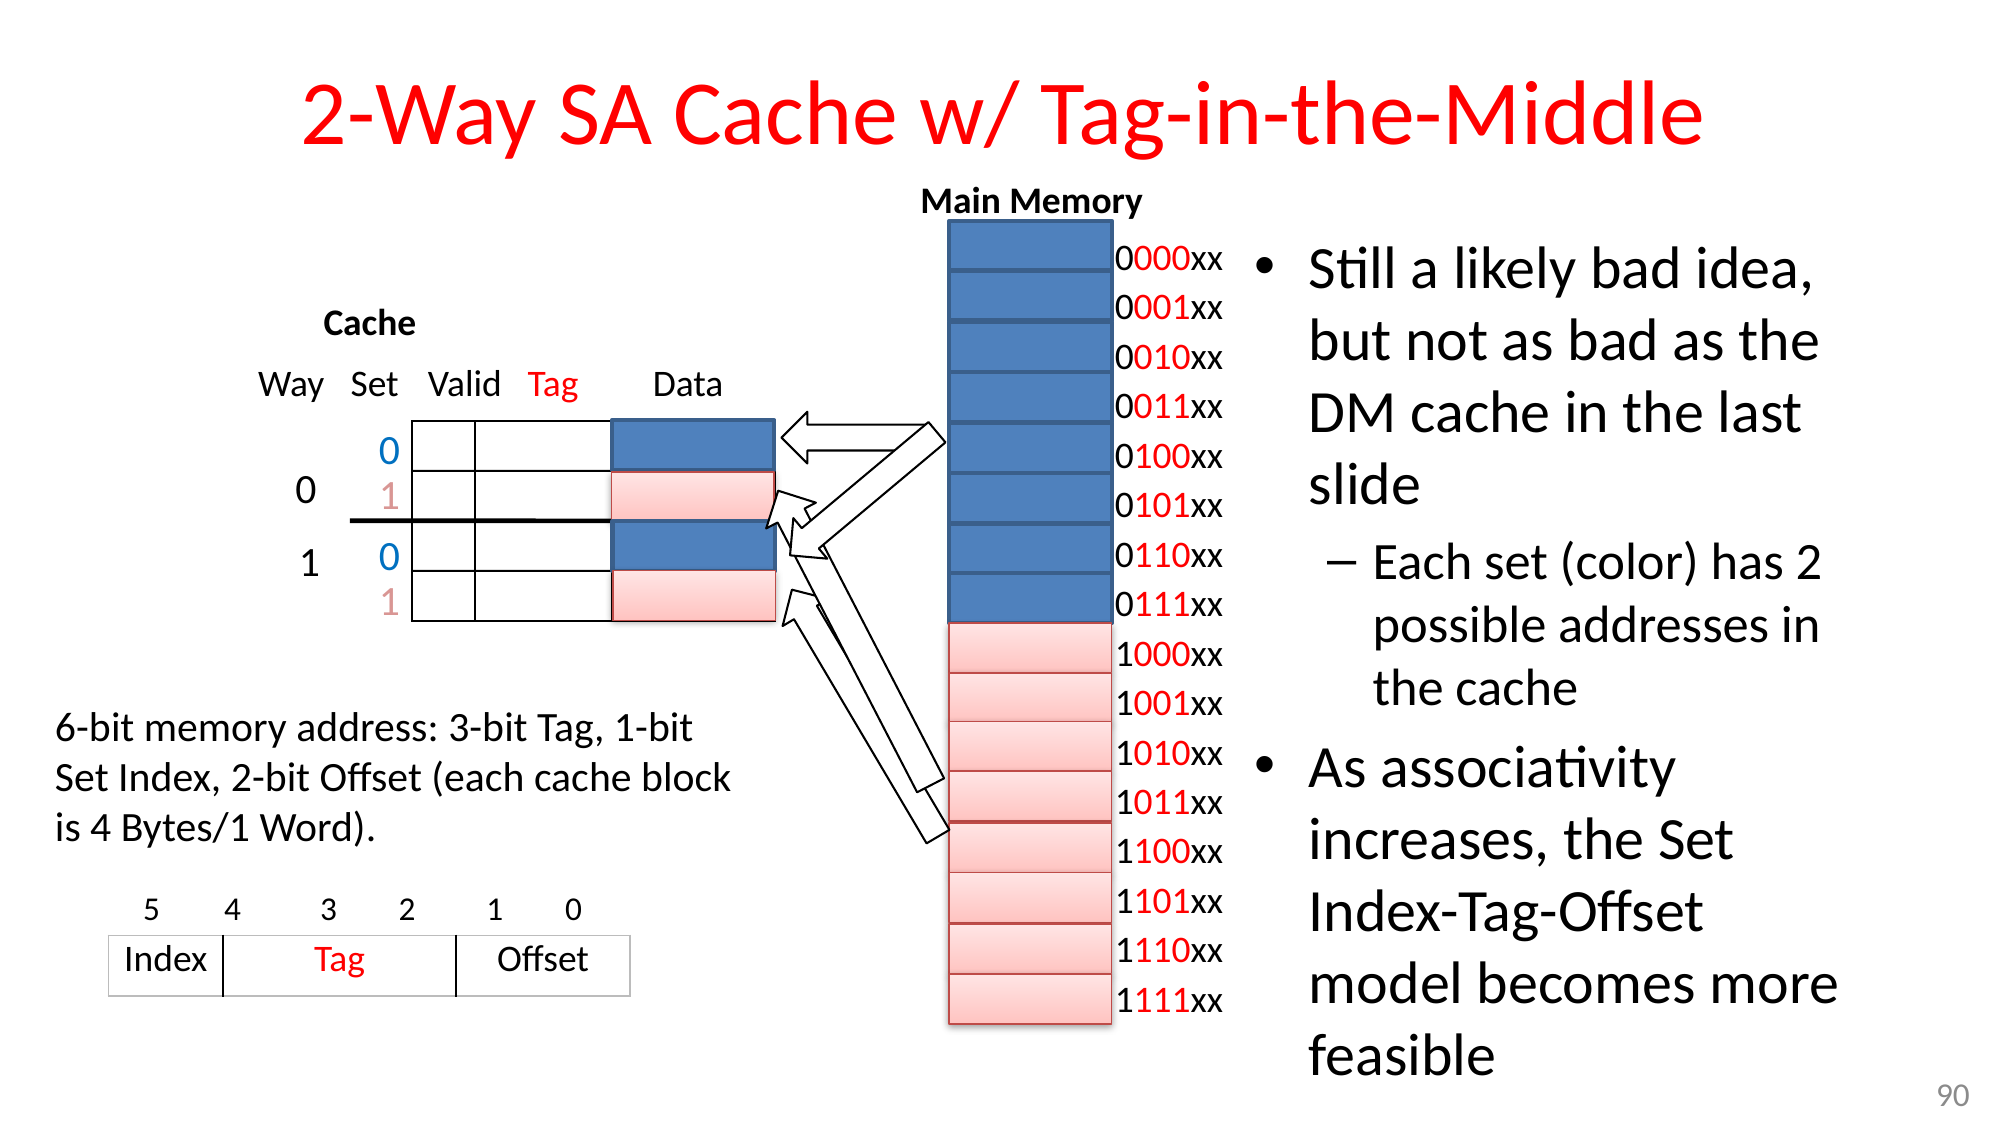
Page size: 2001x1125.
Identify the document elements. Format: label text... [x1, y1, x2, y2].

text_box [964, 471, 1099, 521]
text_box Still a likely bad idea, but not as bad as the DM cache in the last slide Each set (color) has 2 possible addresses in the cache As associativity increases, the Set Index-Tag-Offset model becomes more feasible [1239, 220, 1883, 1100]
slide_number 90 [1884, 1061, 1985, 1125]
text_box [947, 268, 1099, 320]
text_box 1 [471, 879, 519, 935]
text_box 0000xx 0001xx 0010xx 0011xx 0100xx 0101xx 0110xx 0111xx 1000xx 1001xx 1010xx 1011xx 1100xx 1101xx 1110xx 1111xx [1099, 220, 1239, 1028]
text_box 6-bit memory address: 3-bit Tag, 1-bit Set Index, 2-bit Offset (each cache block is 4 Bytes/1 Word). [40, 692, 755, 858]
text_box [947, 320, 1099, 370]
text_box 2 [384, 879, 427, 935]
text_box 0 [280, 454, 332, 520]
text_box Way [243, 351, 340, 412]
text_box Data [638, 351, 739, 412]
text_box 5 [128, 879, 175, 935]
text_box [948, 973, 1099, 1025]
text_box [964, 421, 1099, 471]
text_box [947, 521, 1099, 571]
text_box [948, 822, 1099, 871]
text_box 1 [364, 566, 416, 632]
text_box 3 [305, 879, 352, 935]
text_box 1 [364, 460, 407, 521]
text_box [948, 770, 1099, 821]
title 2-Way SA Cache w/ Tag-in-the-Middle [208, 45, 1800, 188]
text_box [613, 420, 776, 622]
text_box 4 [209, 879, 252, 935]
text_box Set [340, 351, 414, 412]
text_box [767, 411, 960, 521]
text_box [476, 420, 613, 622]
text_box 0 [364, 521, 407, 566]
text_box [948, 721, 1099, 770]
table_header Index [109, 936, 222, 995]
text_box [948, 923, 1099, 972]
text_box 1 [283, 527, 335, 593]
text_box [948, 672, 1099, 720]
text_box Cache [308, 290, 432, 350]
text_box [948, 872, 1099, 923]
text_box Valid [414, 351, 517, 412]
text_box [947, 370, 1099, 421]
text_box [826, 529, 892, 857]
text_box 0 [364, 415, 416, 460]
text_box [947, 571, 1099, 622]
table_header Offset [457, 936, 629, 995]
text_box Tag [517, 351, 594, 412]
text_box [947, 219, 1114, 268]
table_header Tag [224, 936, 455, 995]
text_box Main Memory [905, 168, 1159, 229]
text_box 0 [550, 879, 593, 935]
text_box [412, 420, 476, 622]
text_box [948, 622, 1099, 671]
